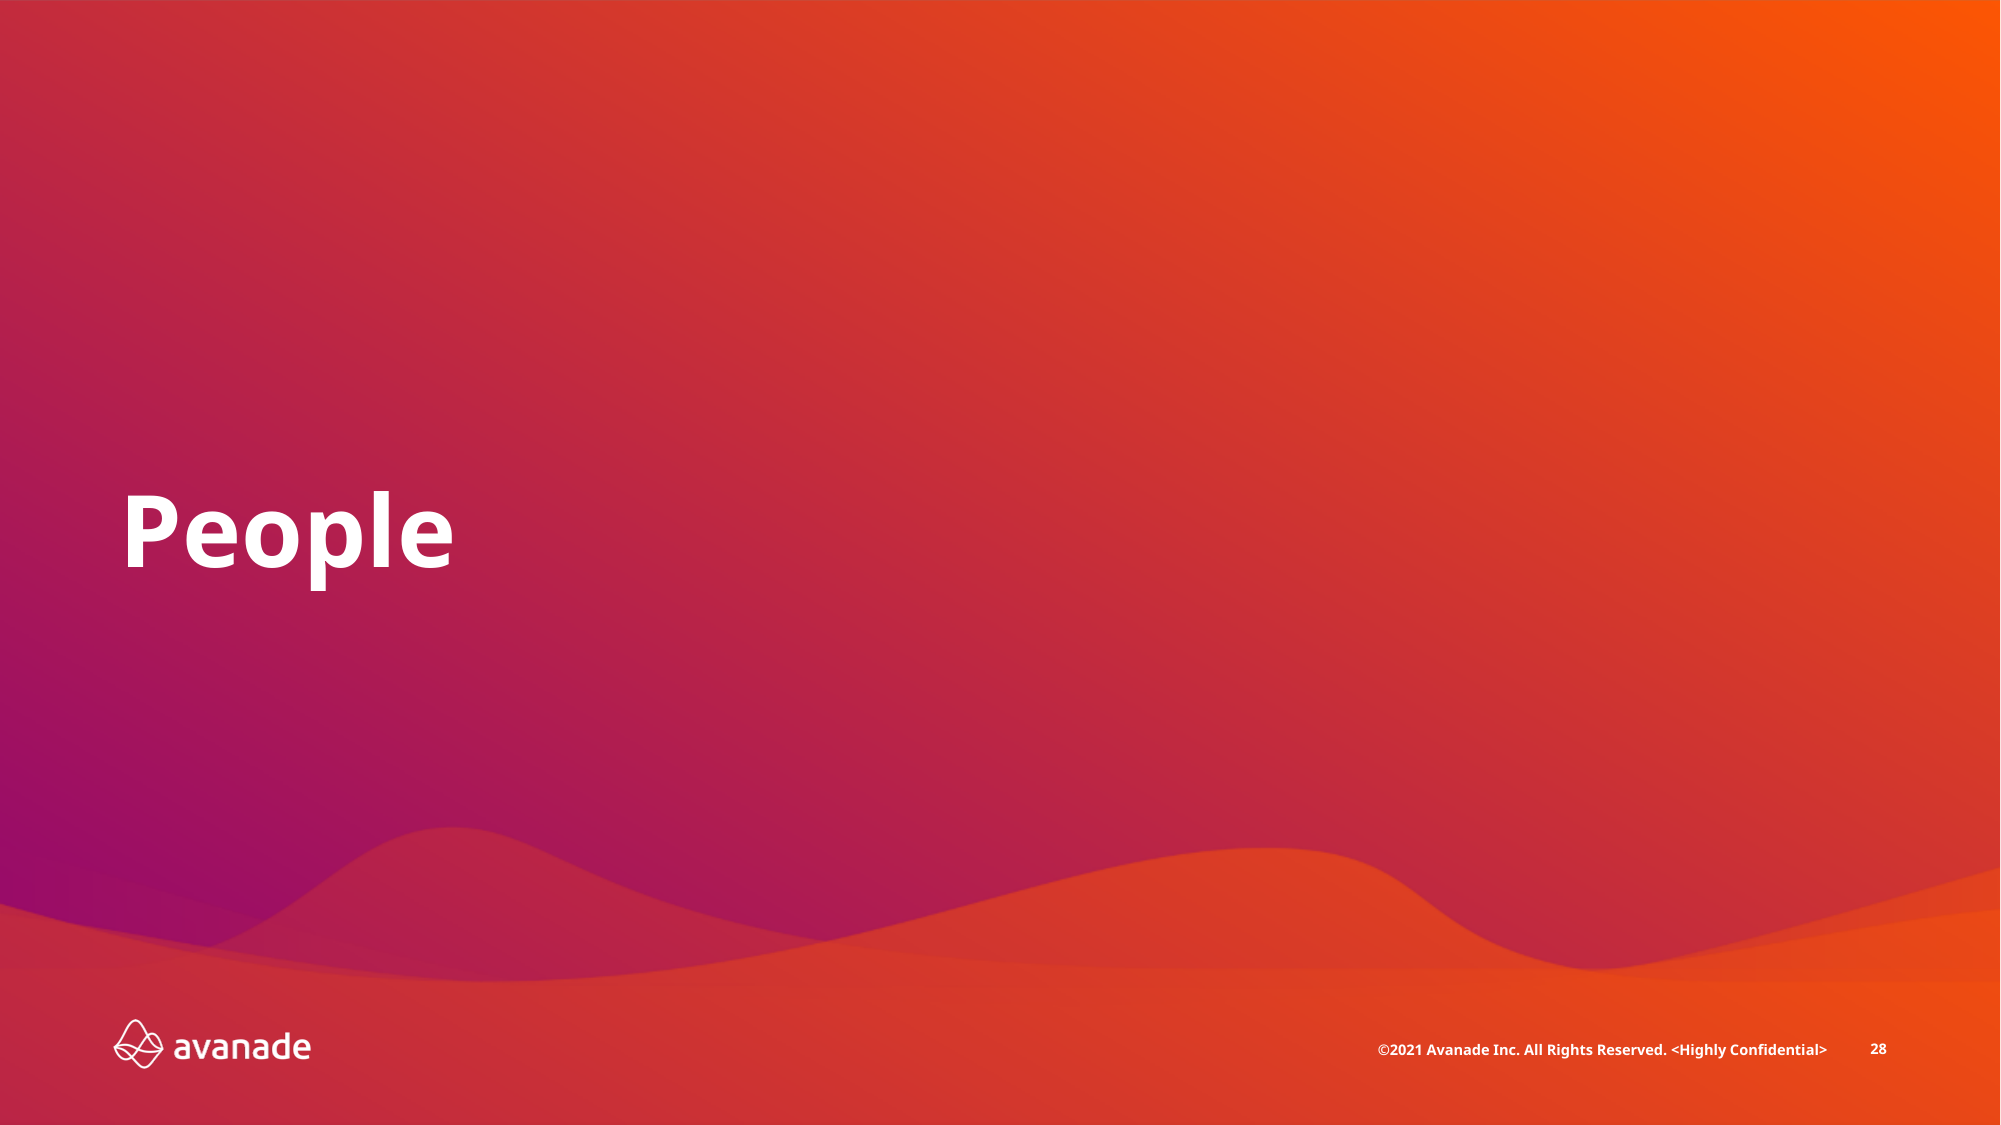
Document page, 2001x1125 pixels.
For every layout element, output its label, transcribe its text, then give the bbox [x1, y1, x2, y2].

list People [104, 373, 1885, 597]
picture [0, 0, 2001, 1125]
